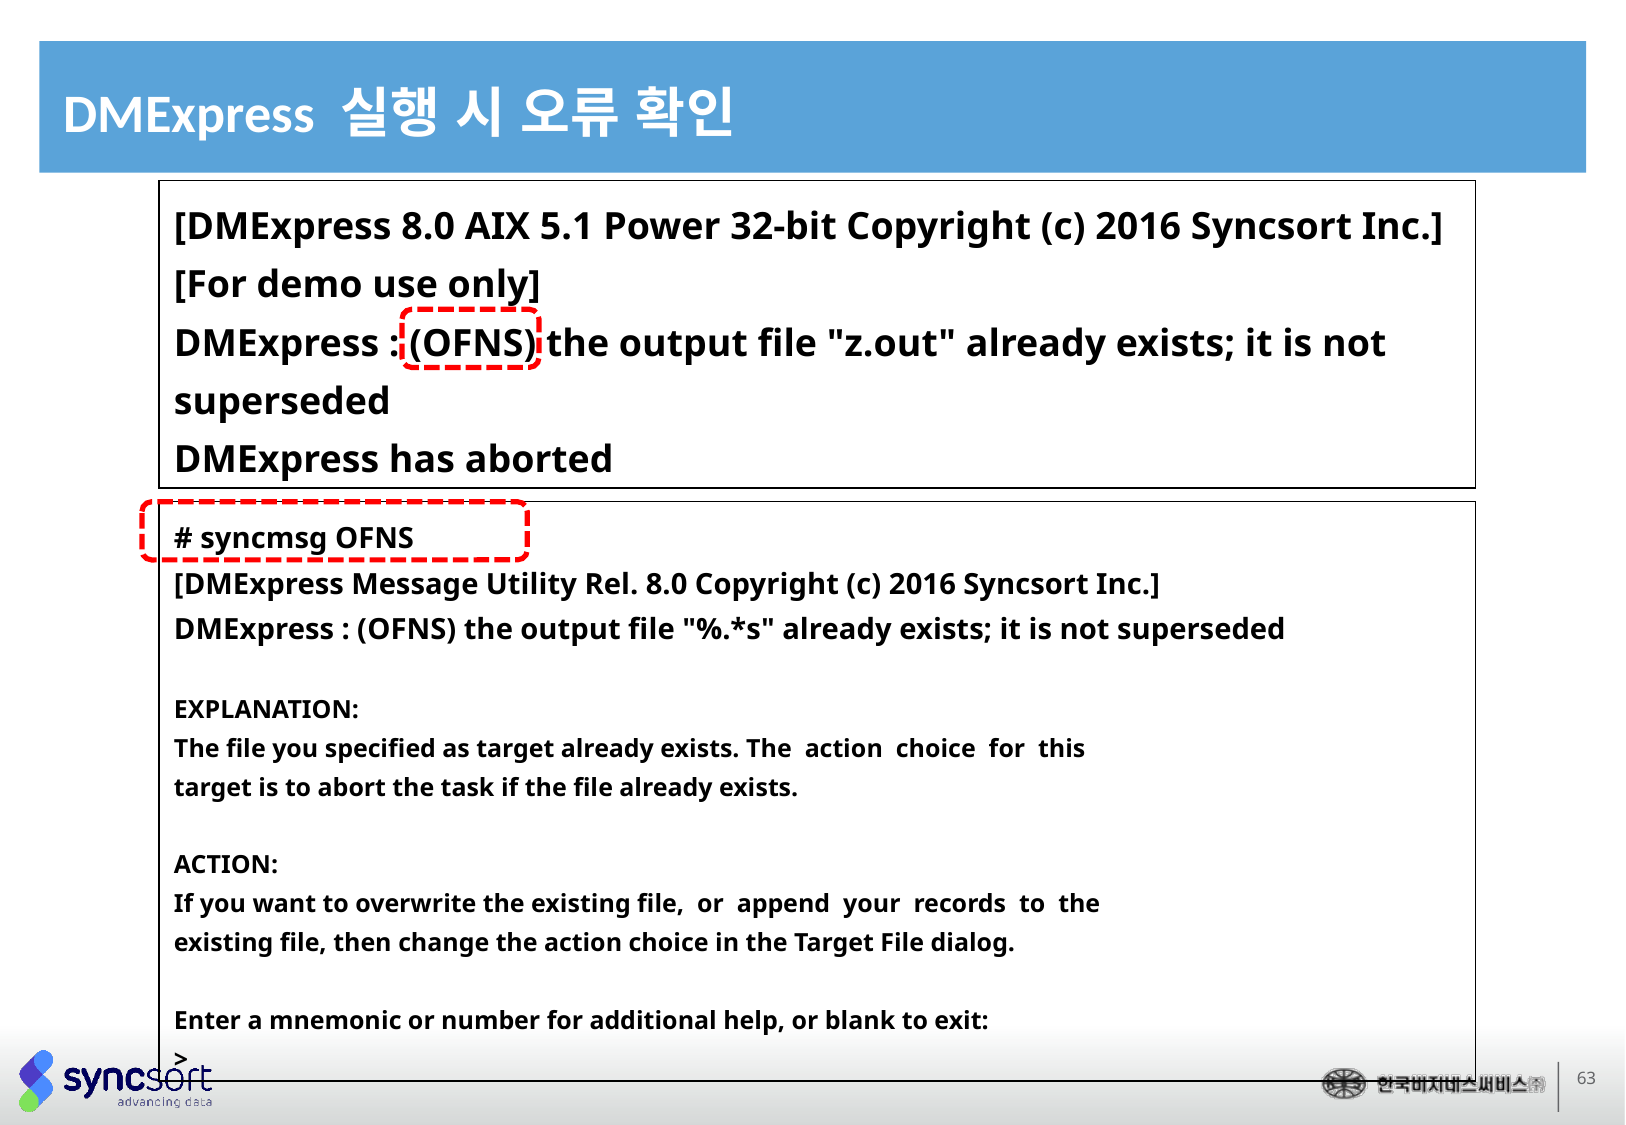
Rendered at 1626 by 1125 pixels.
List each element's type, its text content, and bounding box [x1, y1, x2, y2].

picture [0, 1024, 1625, 1125]
text_box [400, 308, 541, 369]
text_box [DMExpress 8.0 AIX 5.1 Power 32-bit Copyright (c) 2016 Syncsort Inc.] [For demo use only] DMExpress : (OFNS) the output file "z.out" already exists; it is not superseded DMExpress has aborted [158, 180, 1476, 488]
title DMExpress 실행 시 오류 확인 [48, 55, 1579, 175]
text_box [140, 500, 529, 561]
text_box # syncmsg OFNS [DMExpress Message Utility Rel. 8.0 Copyright (c) 2016 Syncsort Inc.] DMExpress : (OFNS) the output file "%.*s" already exists; it is not superseded EXPLANATION: The file you specified as target already exists. The action choice for this target is to abort the task if the file already exists. ACTION: If you want to overwrite the existing file, or append your records to the existing file, then change the action choice in the Target File dialog. Enter a mnemonic or number for additional help, or blank to exit: > [158, 501, 1476, 1082]
